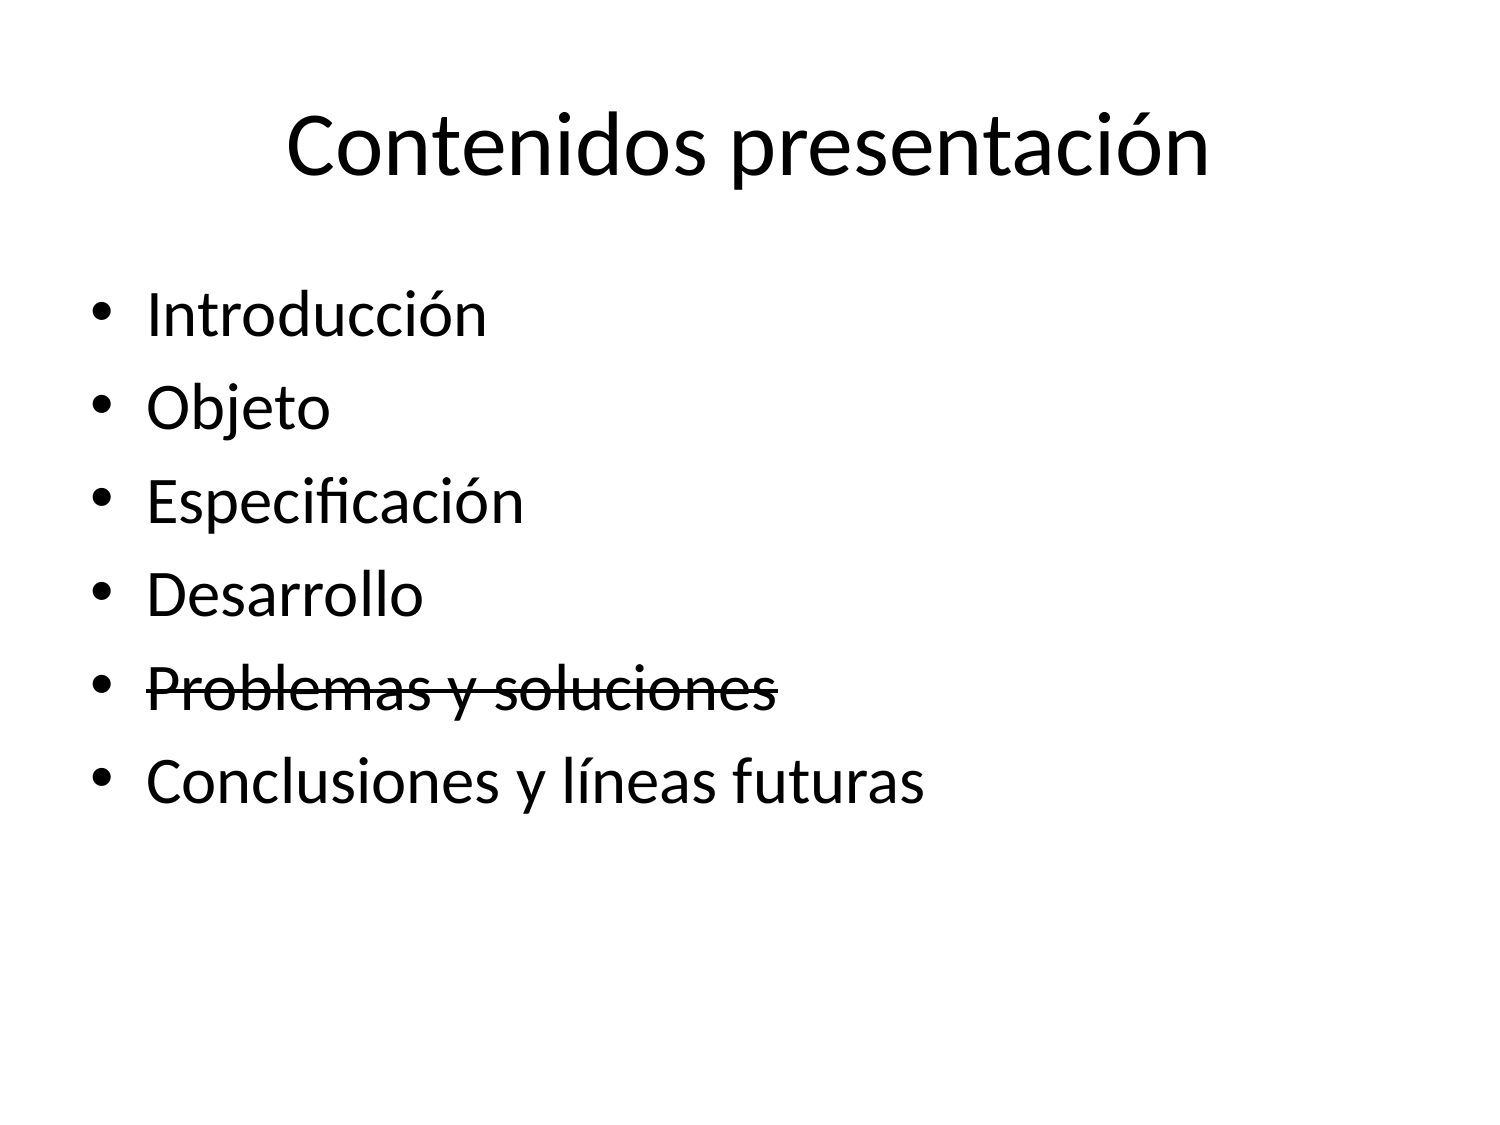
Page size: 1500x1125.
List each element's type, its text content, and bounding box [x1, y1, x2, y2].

list Introducción Objeto Especificación Desarrollo Problemas y soluciones Conclusiones y líneas futuras [75, 262, 1425, 1005]
title Contenidos presentación [75, 45, 1425, 233]
